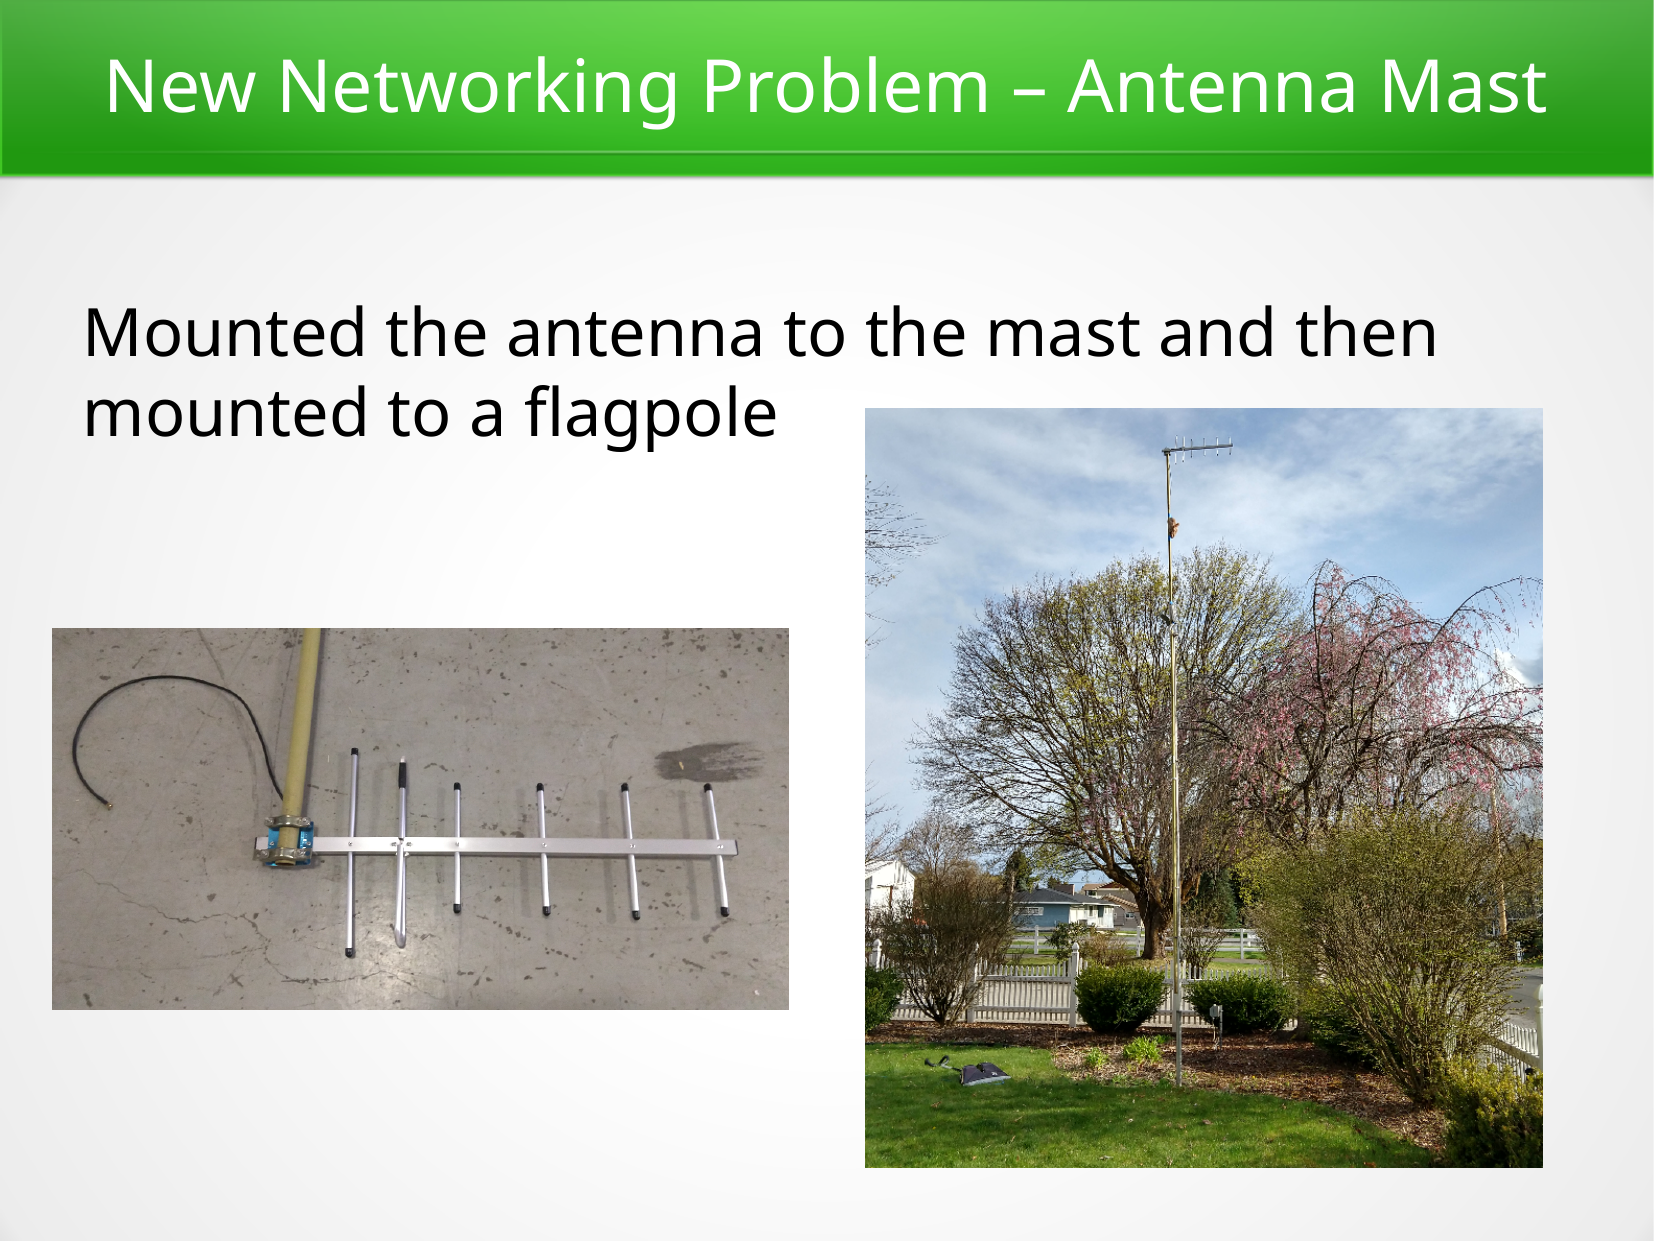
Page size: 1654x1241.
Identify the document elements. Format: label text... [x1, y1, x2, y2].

title New Networking Problem – Antenna Mast [82, 11, 1571, 154]
picture [0, 0, 1654, 1241]
list Mounted the antenna to the mast and then mounted to a flagpole [82, 290, 1571, 1010]
